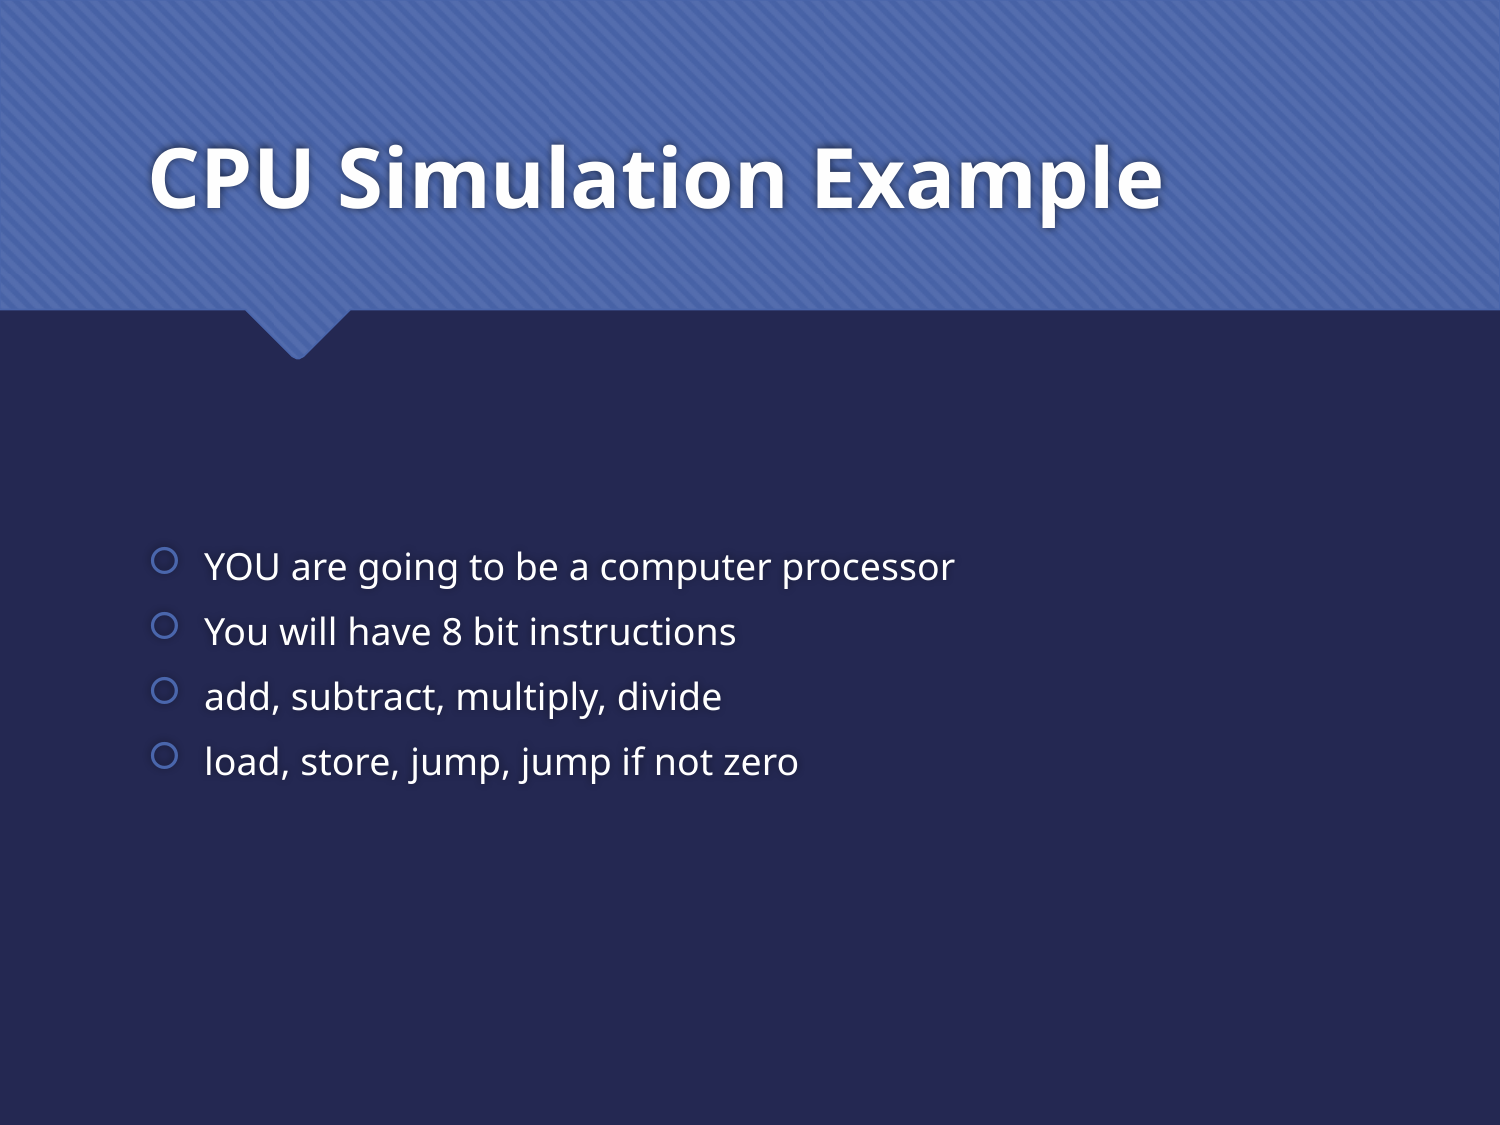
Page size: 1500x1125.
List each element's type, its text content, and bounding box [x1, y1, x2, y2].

title CPU Simulation Example [132, 73, 1368, 233]
list YOU are going to be a computer processor You will have 8 bit instructions add, subtract, multiply, divide load, store, jump, jump if not zero [132, 364, 1368, 962]
